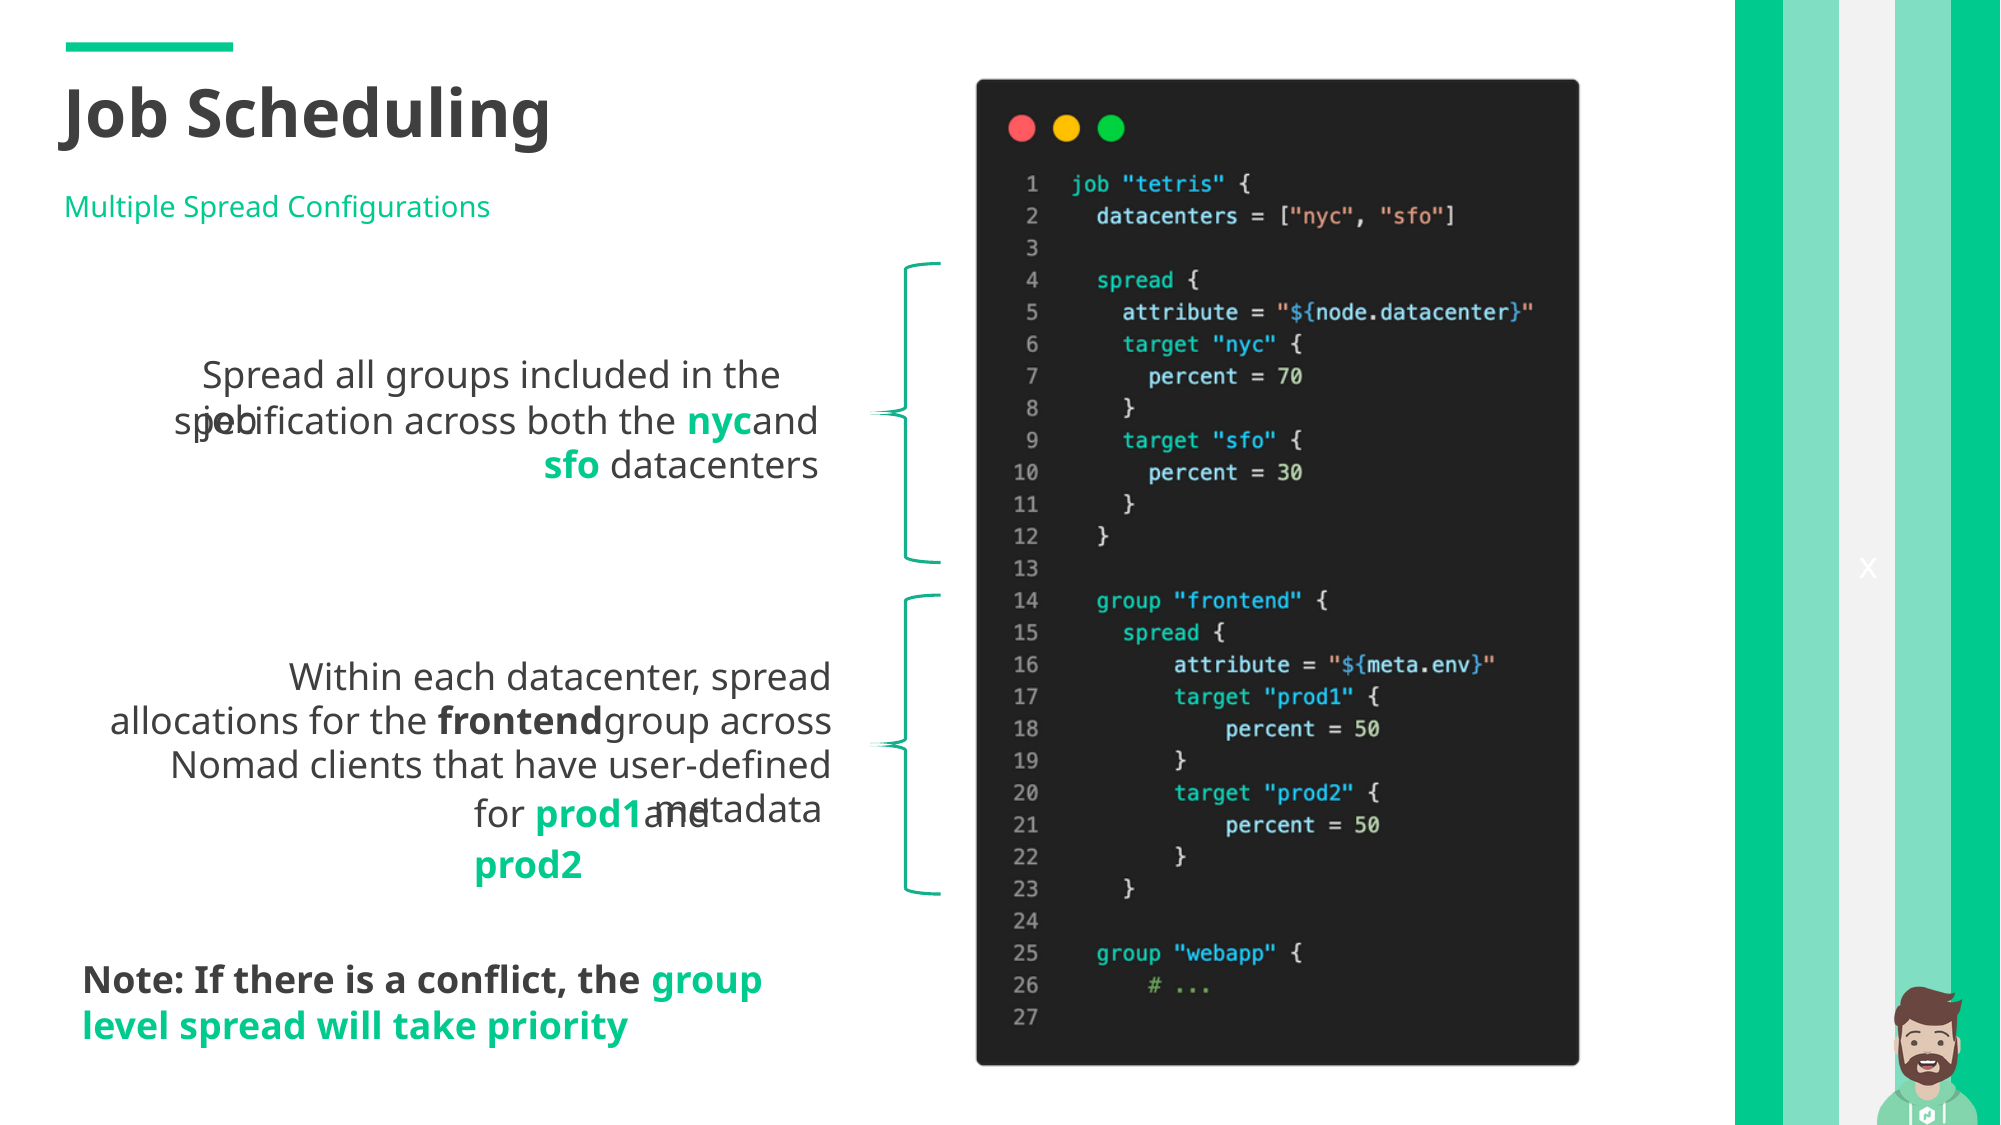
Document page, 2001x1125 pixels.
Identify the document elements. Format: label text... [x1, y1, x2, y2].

text_box specification across both the nycand sfo datacenters [119, 397, 820, 487]
text_box for prod1and prod2 [474, 784, 816, 887]
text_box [1724, 0, 2000, 1125]
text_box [870, 261, 941, 565]
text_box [870, 593, 941, 896]
text_box [907, 10, 1649, 1125]
text_box Job Scheduling Multiple Spread Configurations [63, 98, 583, 224]
text_box Spread all groups included in the job [202, 351, 827, 441]
text_box Note: If there is a conflict, the group level spread will take priority [81, 954, 803, 1047]
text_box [55, 31, 244, 63]
text_box Within each datacenter, spread allocations for the frontendgroup across Nomad clients that have user-defined metadata [102, 653, 833, 831]
